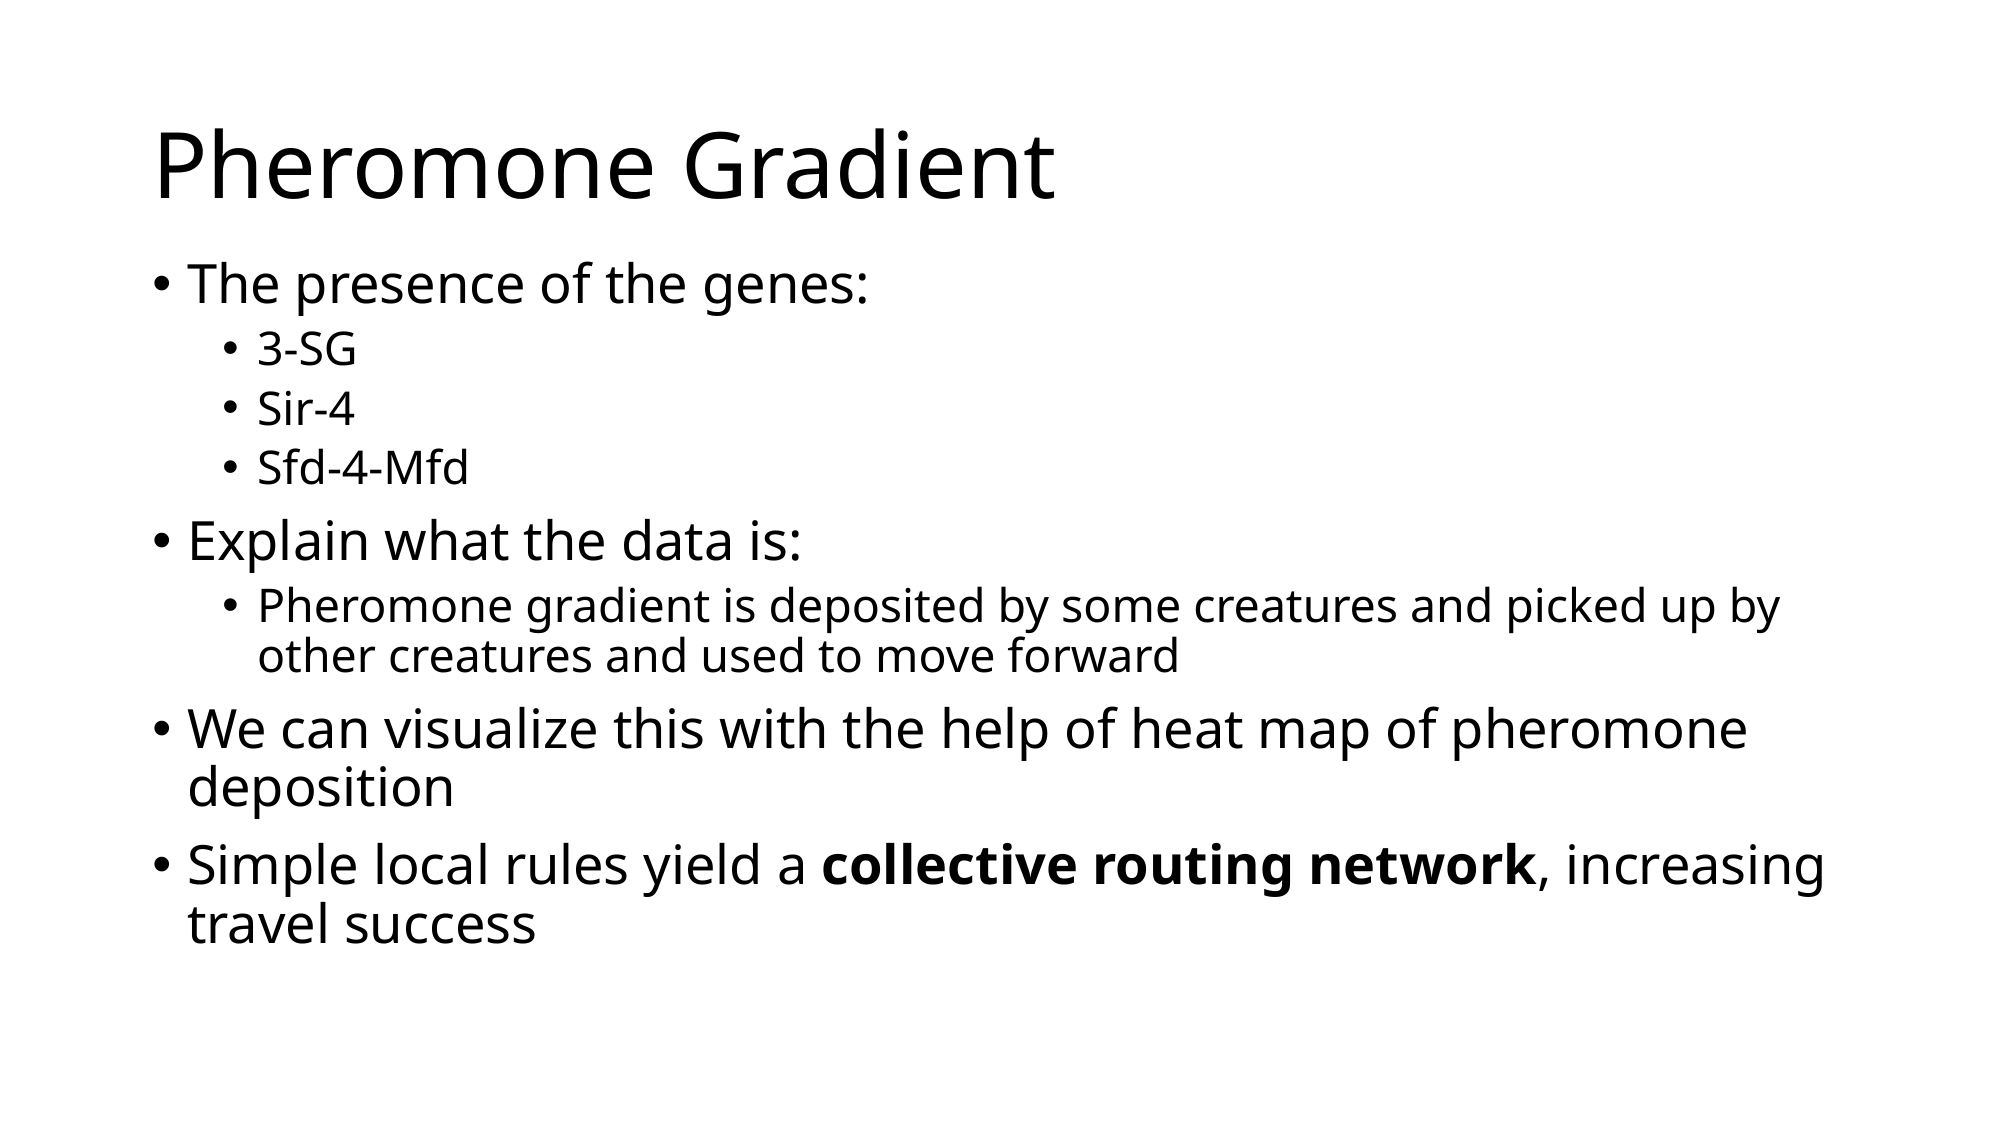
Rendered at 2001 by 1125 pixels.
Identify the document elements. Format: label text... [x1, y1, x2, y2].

list The presence of the genes: 3-SG Sir-4 Sfd-4-Mfd Explain what the data is: Pheromone gradient is deposited by some creatures and picked up by other creatures and used to move forward We can visualize this with the help of heat map of pheromone deposition Simple local rules yield a collective routing network, increasing travel success [137, 249, 1863, 964]
title Pheromone Gradient [137, 59, 1863, 249]
